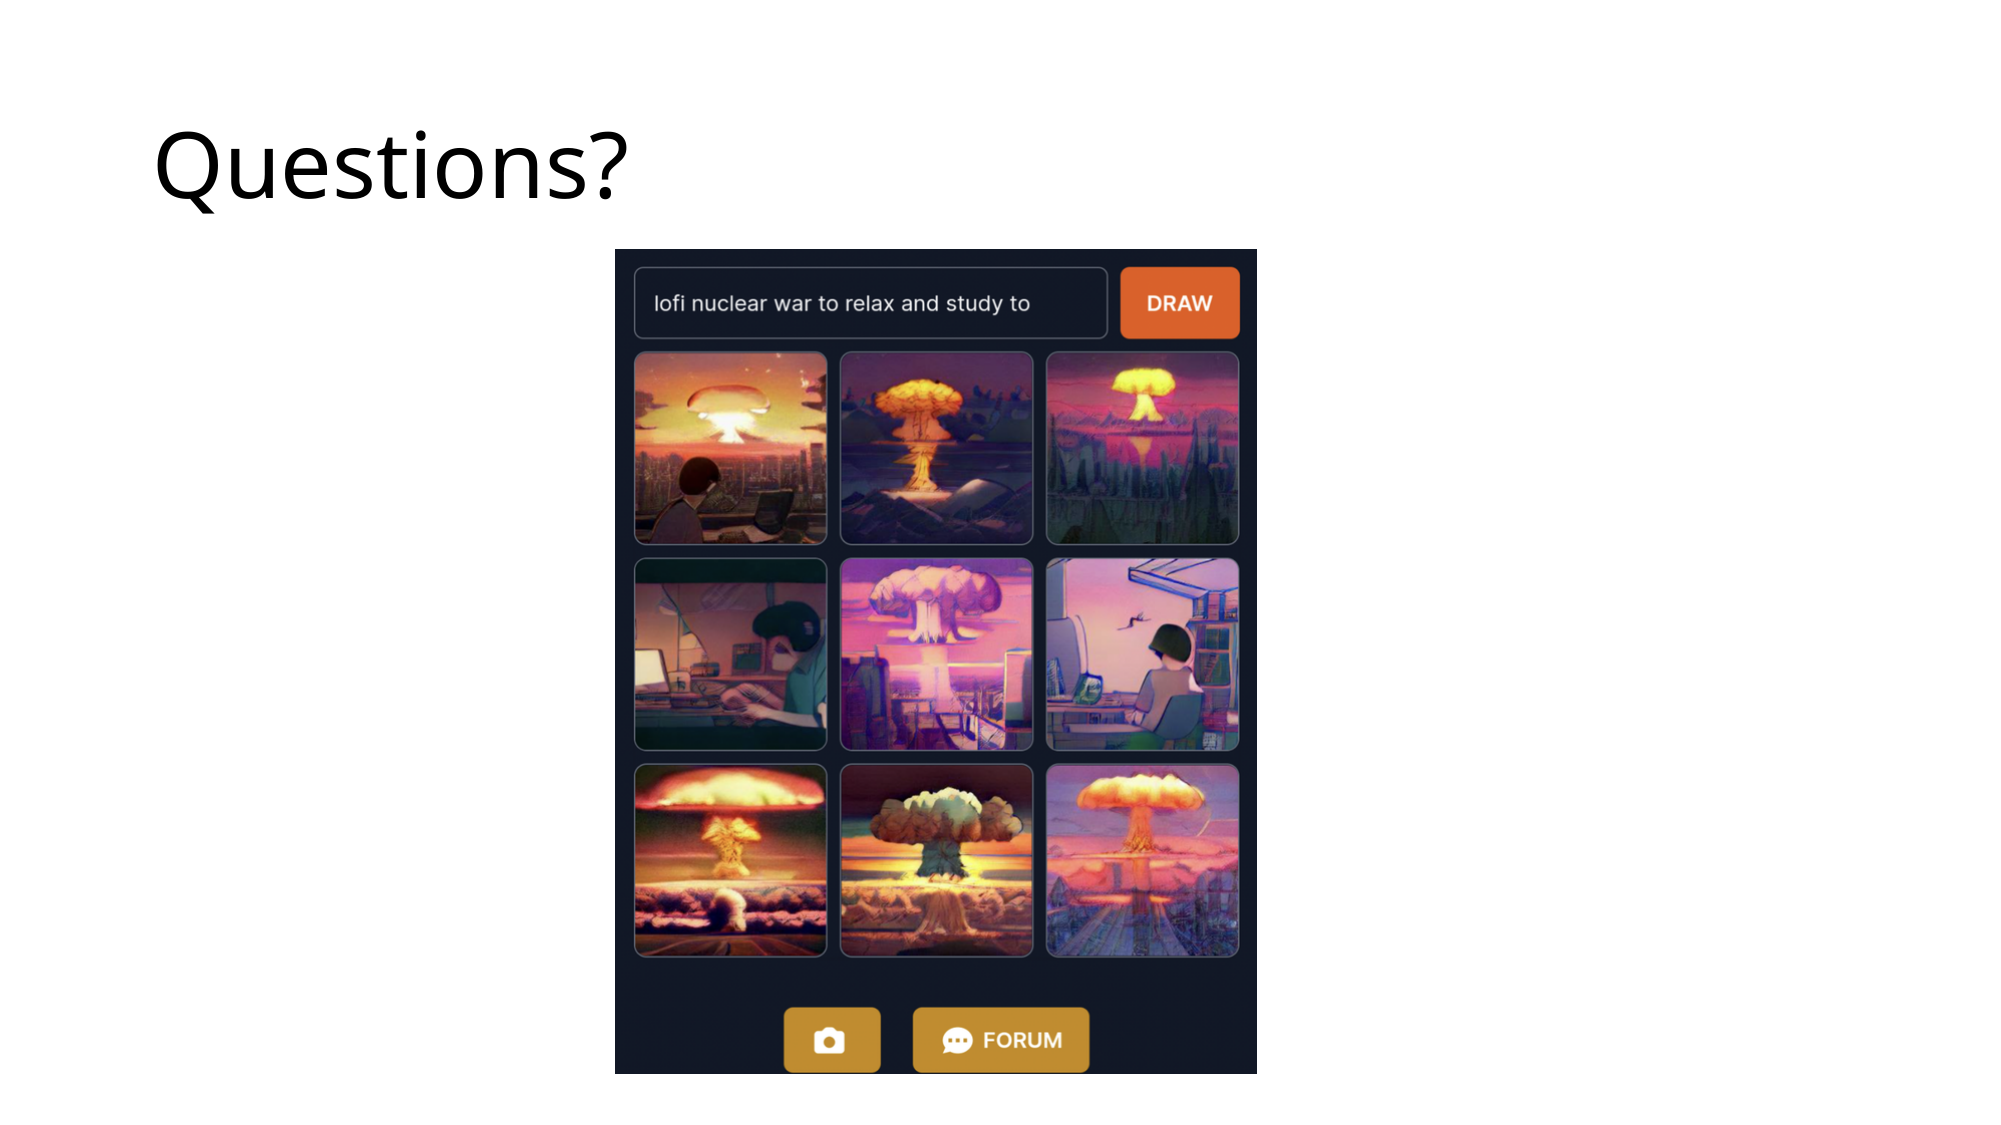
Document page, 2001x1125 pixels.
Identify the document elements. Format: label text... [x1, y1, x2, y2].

title Questions? [137, 59, 1863, 278]
picture [615, 249, 1257, 1074]
